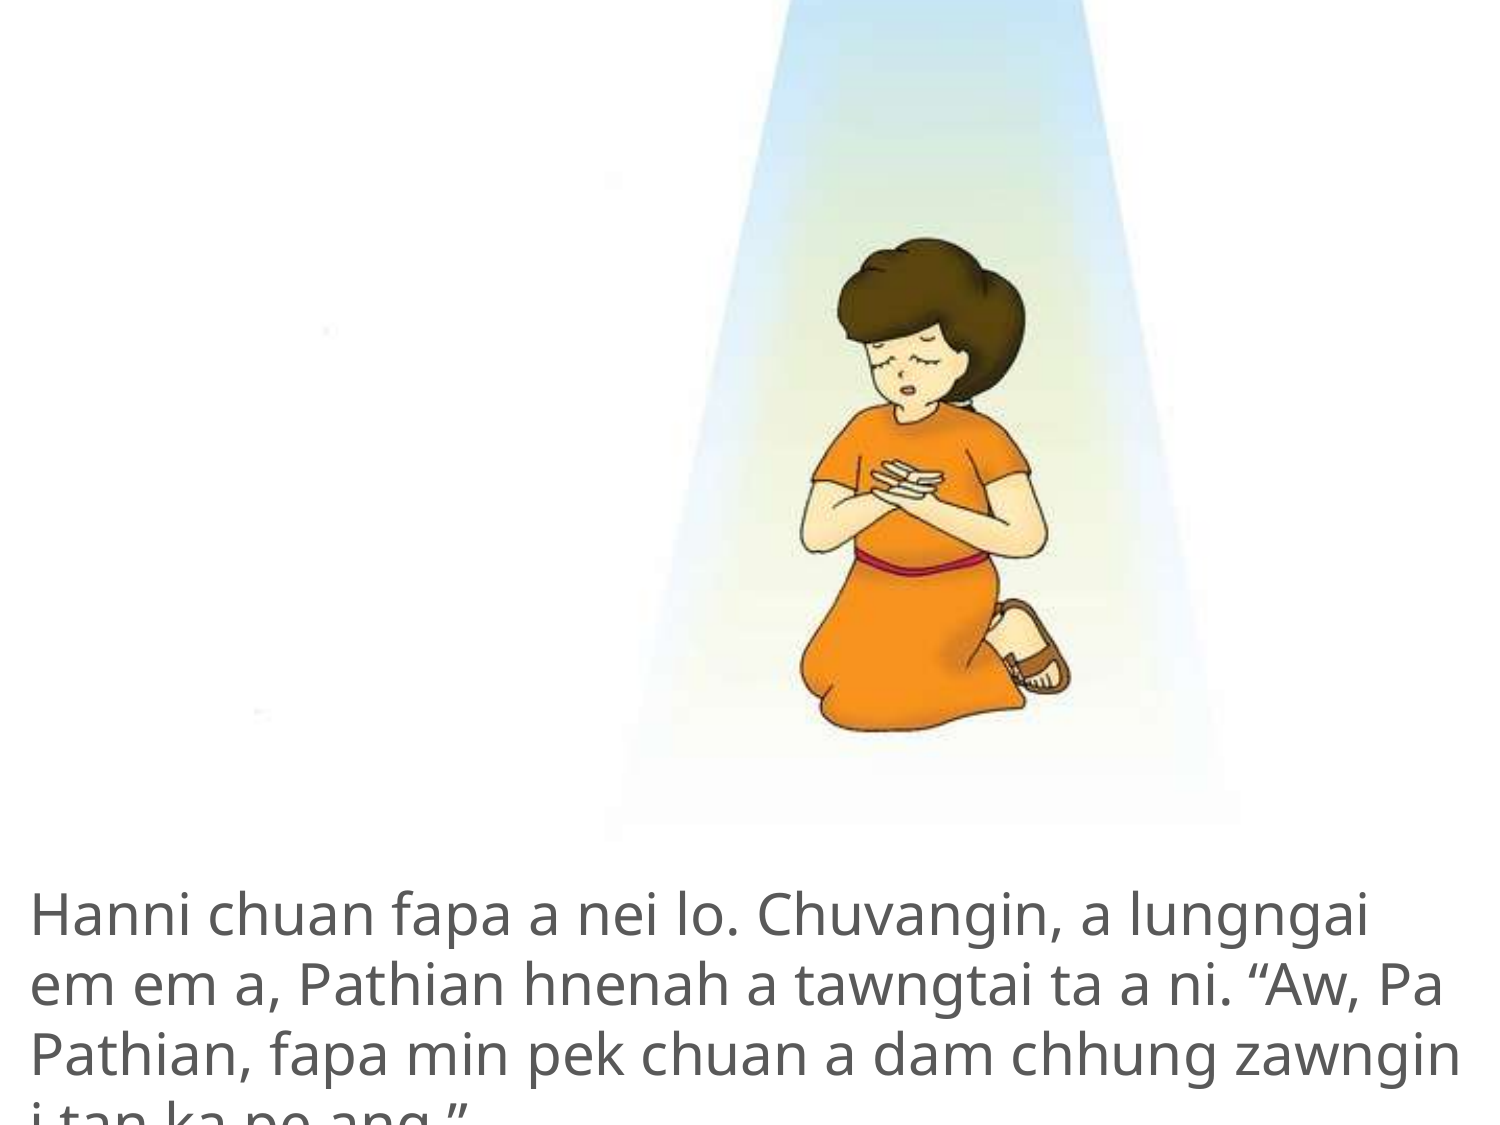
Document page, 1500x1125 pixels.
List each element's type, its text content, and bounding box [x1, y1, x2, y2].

text_box Hanni chuan fapa a nei lo. Chuvangin, a lungngai em em a, Pathian hnenah a tawngtai ta a ni. “Aw, Pa Pathian, fapa min pek chuan a dam chhung zawngin i tan ka pe ang.” [14, 869, 1486, 1125]
picture [71, 0, 1429, 858]
